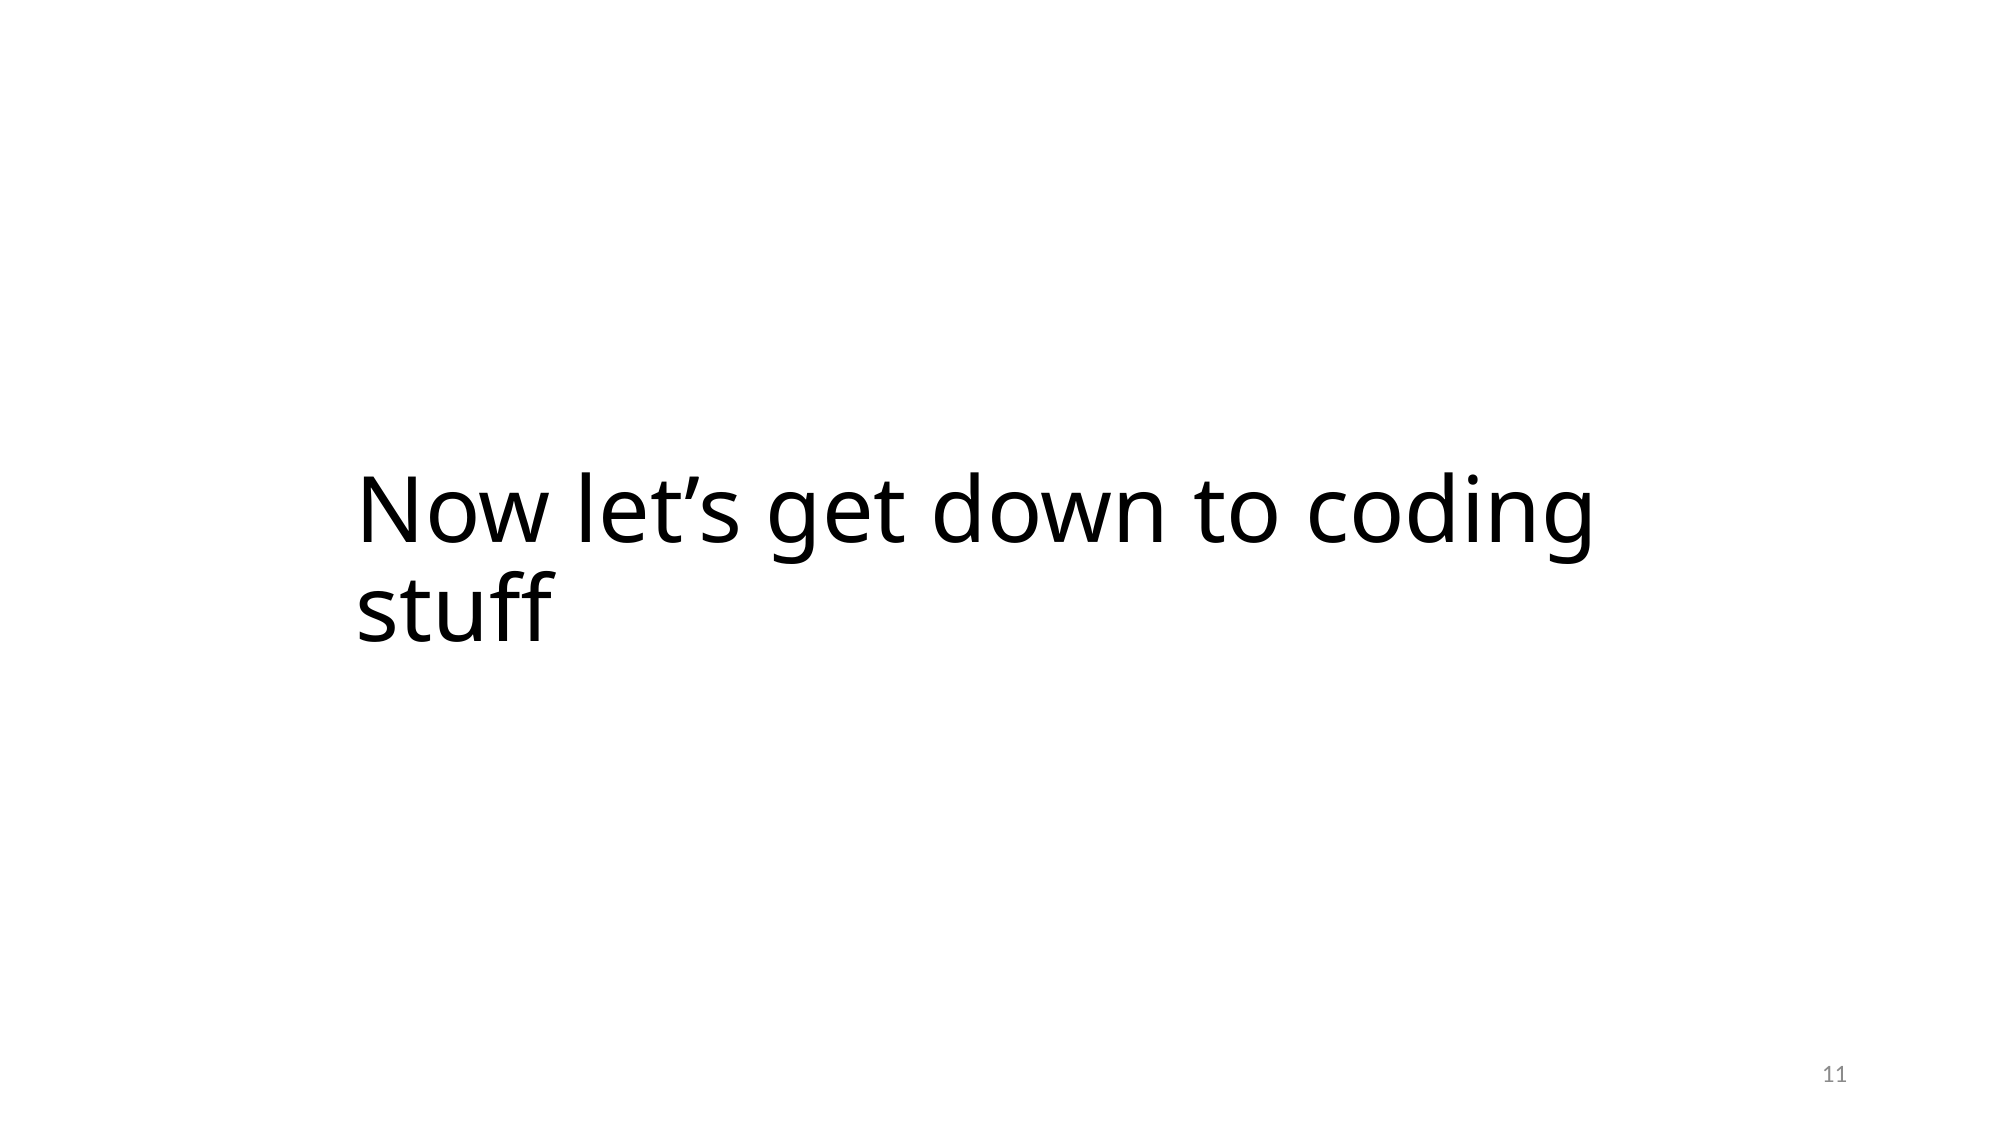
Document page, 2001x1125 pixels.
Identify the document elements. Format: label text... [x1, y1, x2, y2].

slide_number 11 [1412, 1042, 1863, 1103]
title Now let’s get down to coding stuff [340, 453, 1660, 672]
